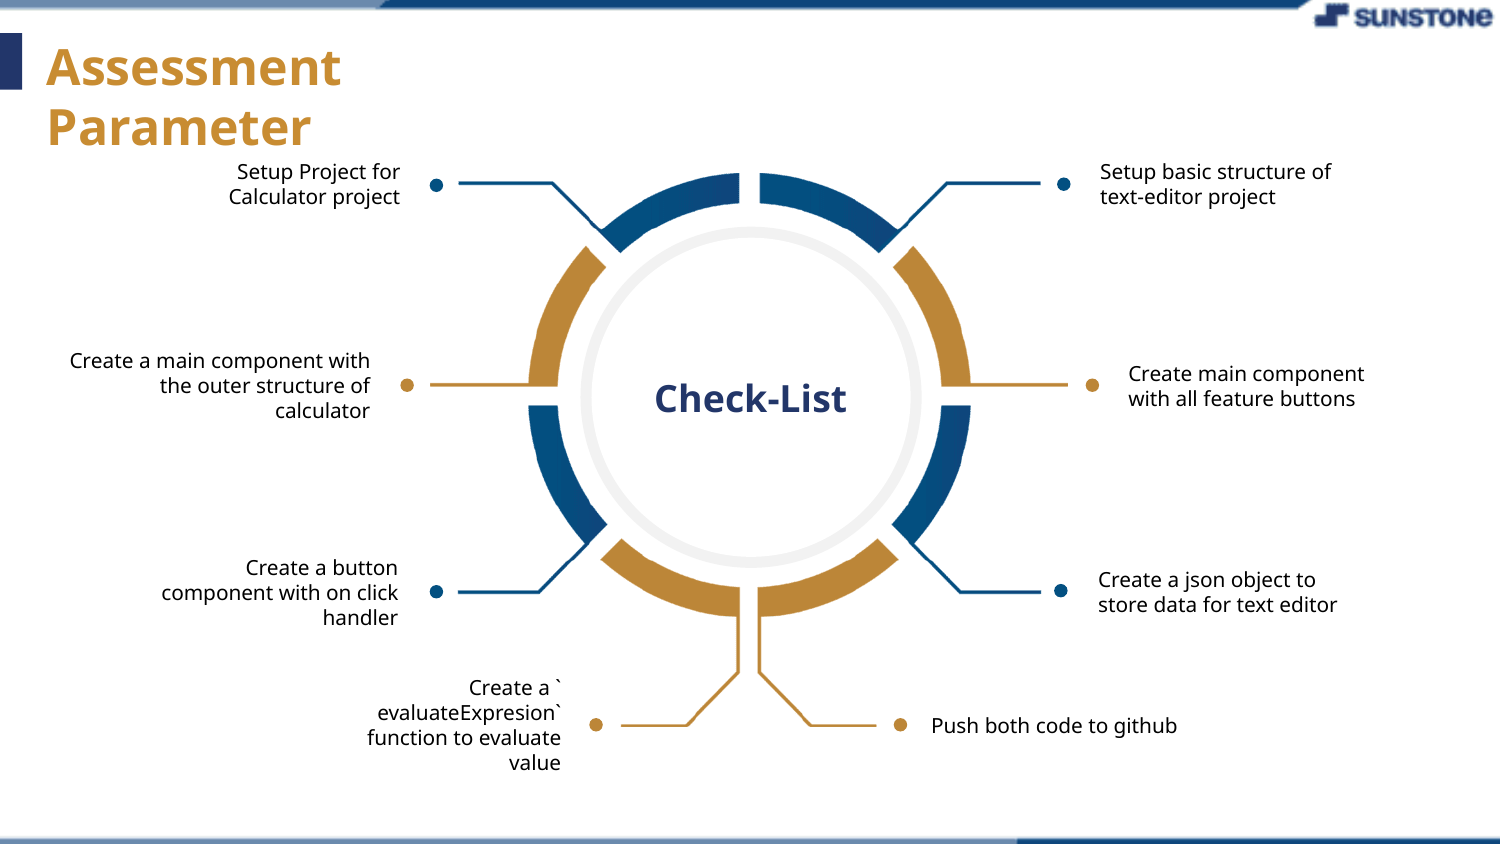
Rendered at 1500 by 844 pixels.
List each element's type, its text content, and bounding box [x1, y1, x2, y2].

list Create a json object to store data for text editor [1083, 565, 1365, 619]
list Setup basic structure of text-editor project [1085, 157, 1367, 211]
list Create a button component with on click handler [131, 565, 414, 619]
list Create a ` evaluateExpresion` function to evaluate value [294, 698, 577, 752]
list Create a main component with the outer structure of calculator [52, 359, 386, 412]
picture [0, 0, 1500, 844]
text_box Assessment Parameter [31, 20, 545, 171]
list Setup Project for Calculator project [134, 171, 416, 211]
list Check-List [610, 371, 892, 424]
list Push both code to github [916, 698, 1198, 752]
list Create main component with all feature buttons [1113, 358, 1395, 412]
